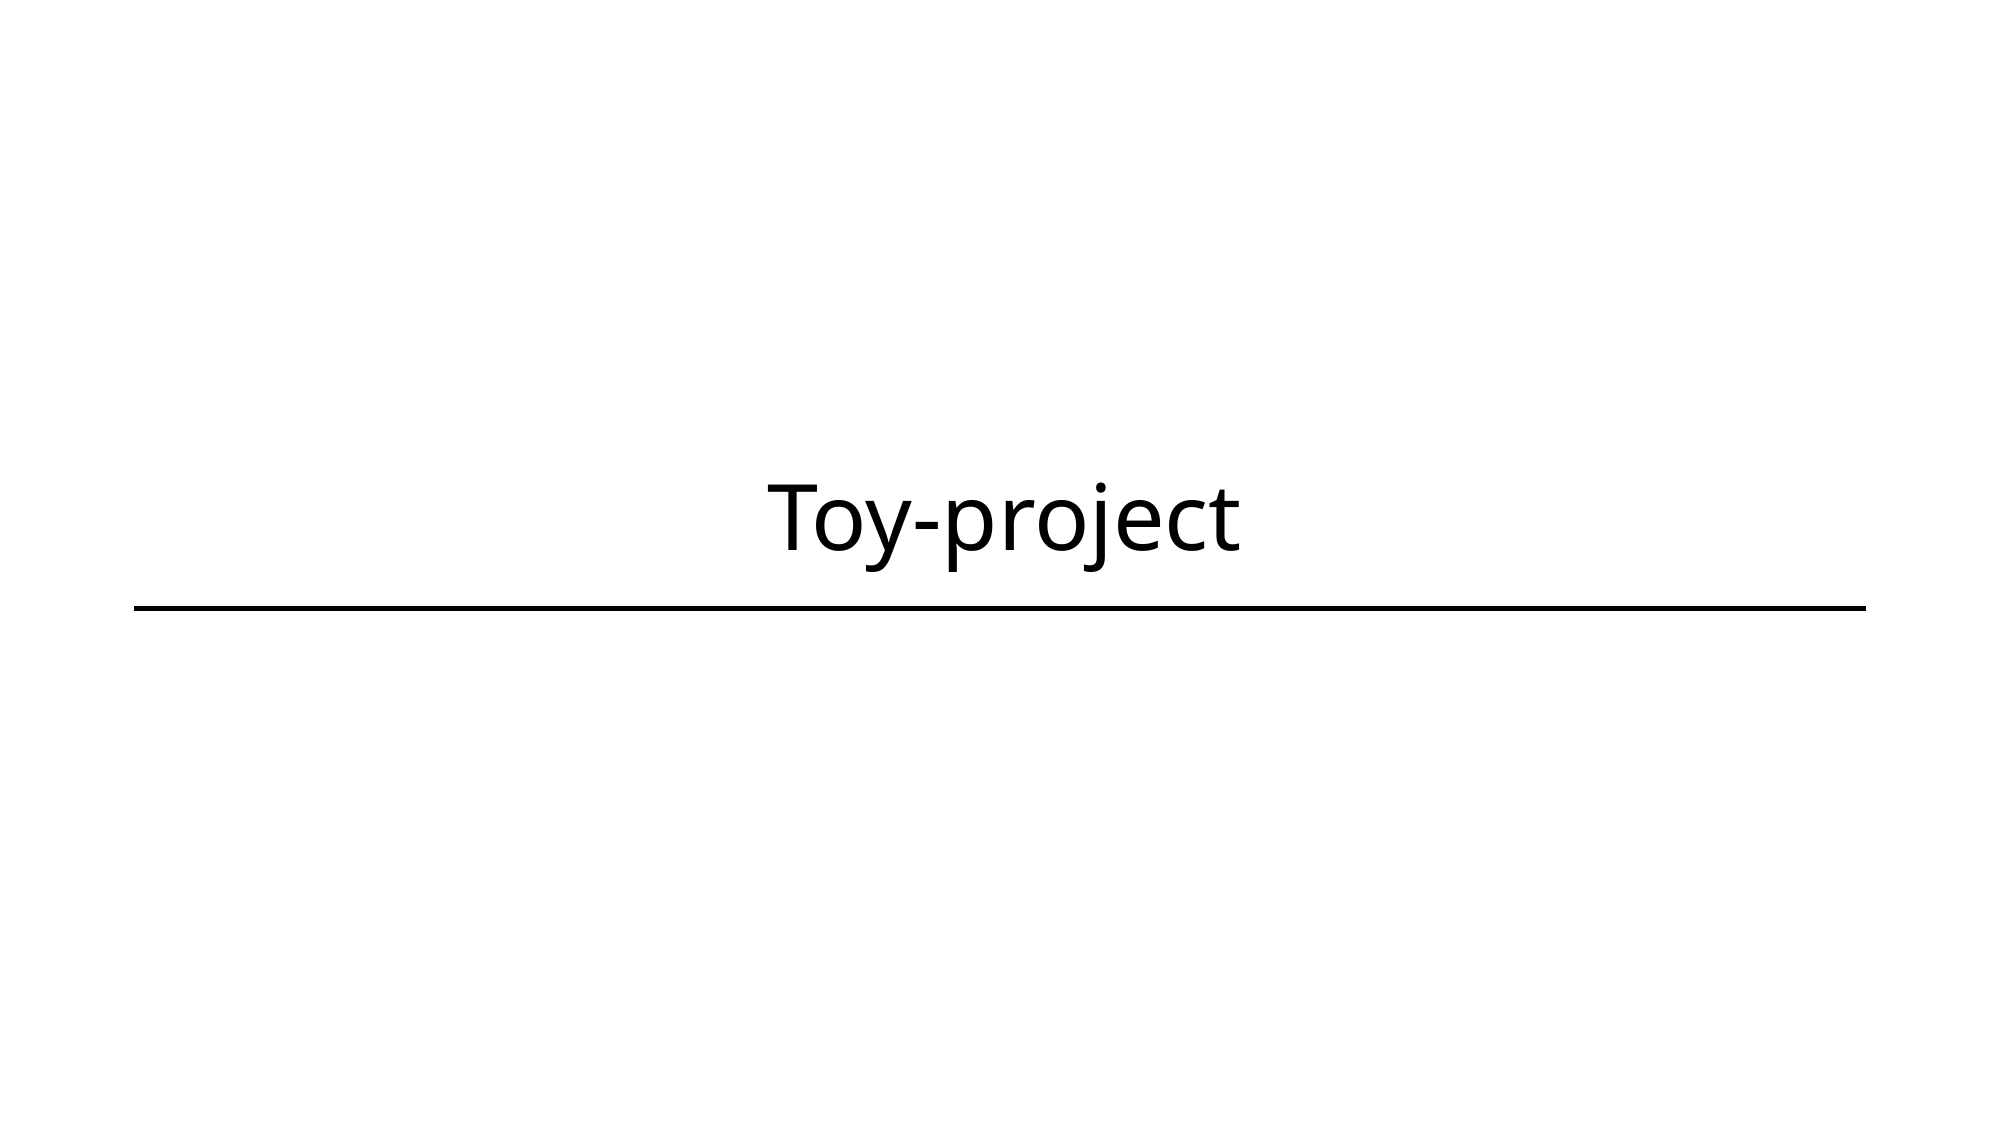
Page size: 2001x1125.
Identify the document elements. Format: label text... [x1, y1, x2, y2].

title Toy-project [9, 186, 2000, 579]
